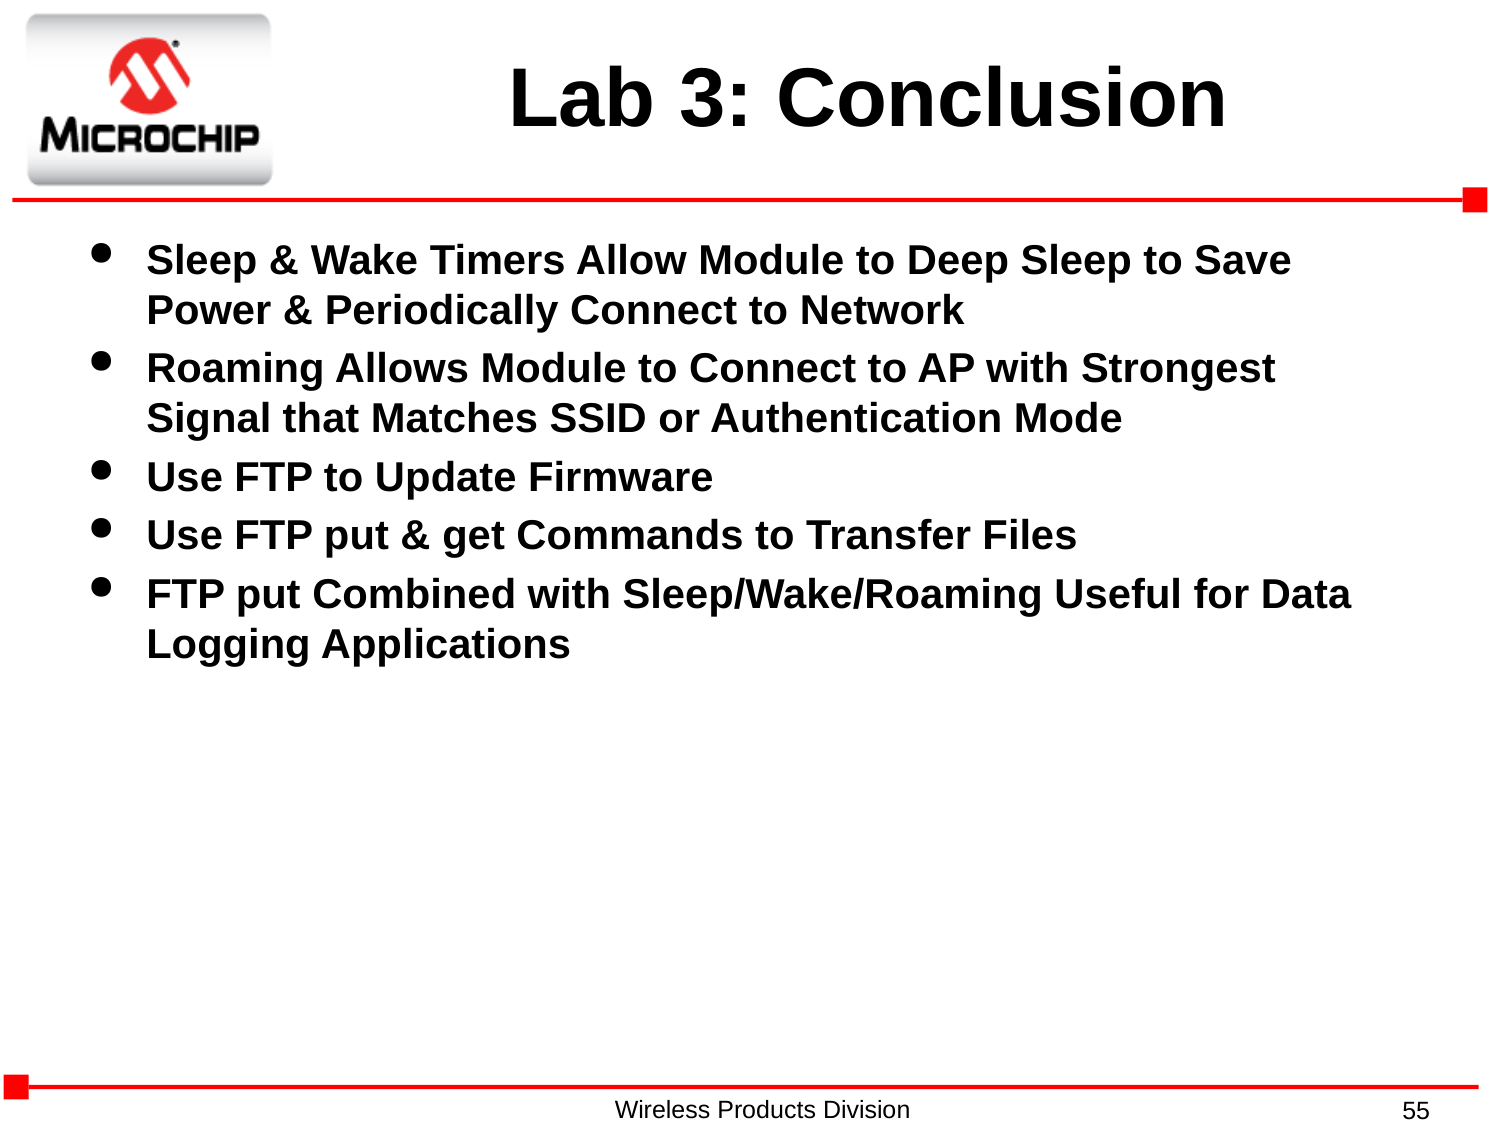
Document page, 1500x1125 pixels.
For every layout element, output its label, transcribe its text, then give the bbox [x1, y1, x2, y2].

list Sleep & Wake Timers Allow Module to Deep Sleep to Save Power & Periodically Connect to Network Roaming Allows Module to Connect to AP with Strongest Signal that Matches SSID or Authentication Mode Use FTP to Update Firmware Use FTP put & get Commands to Transfer Files FTP put Combined with Sleep/Wake/Roaming Useful for Data Logging Applications [74, 224, 1426, 968]
picture [24, 12, 275, 188]
title Lab 3: Conclusion [312, 32, 1426, 176]
